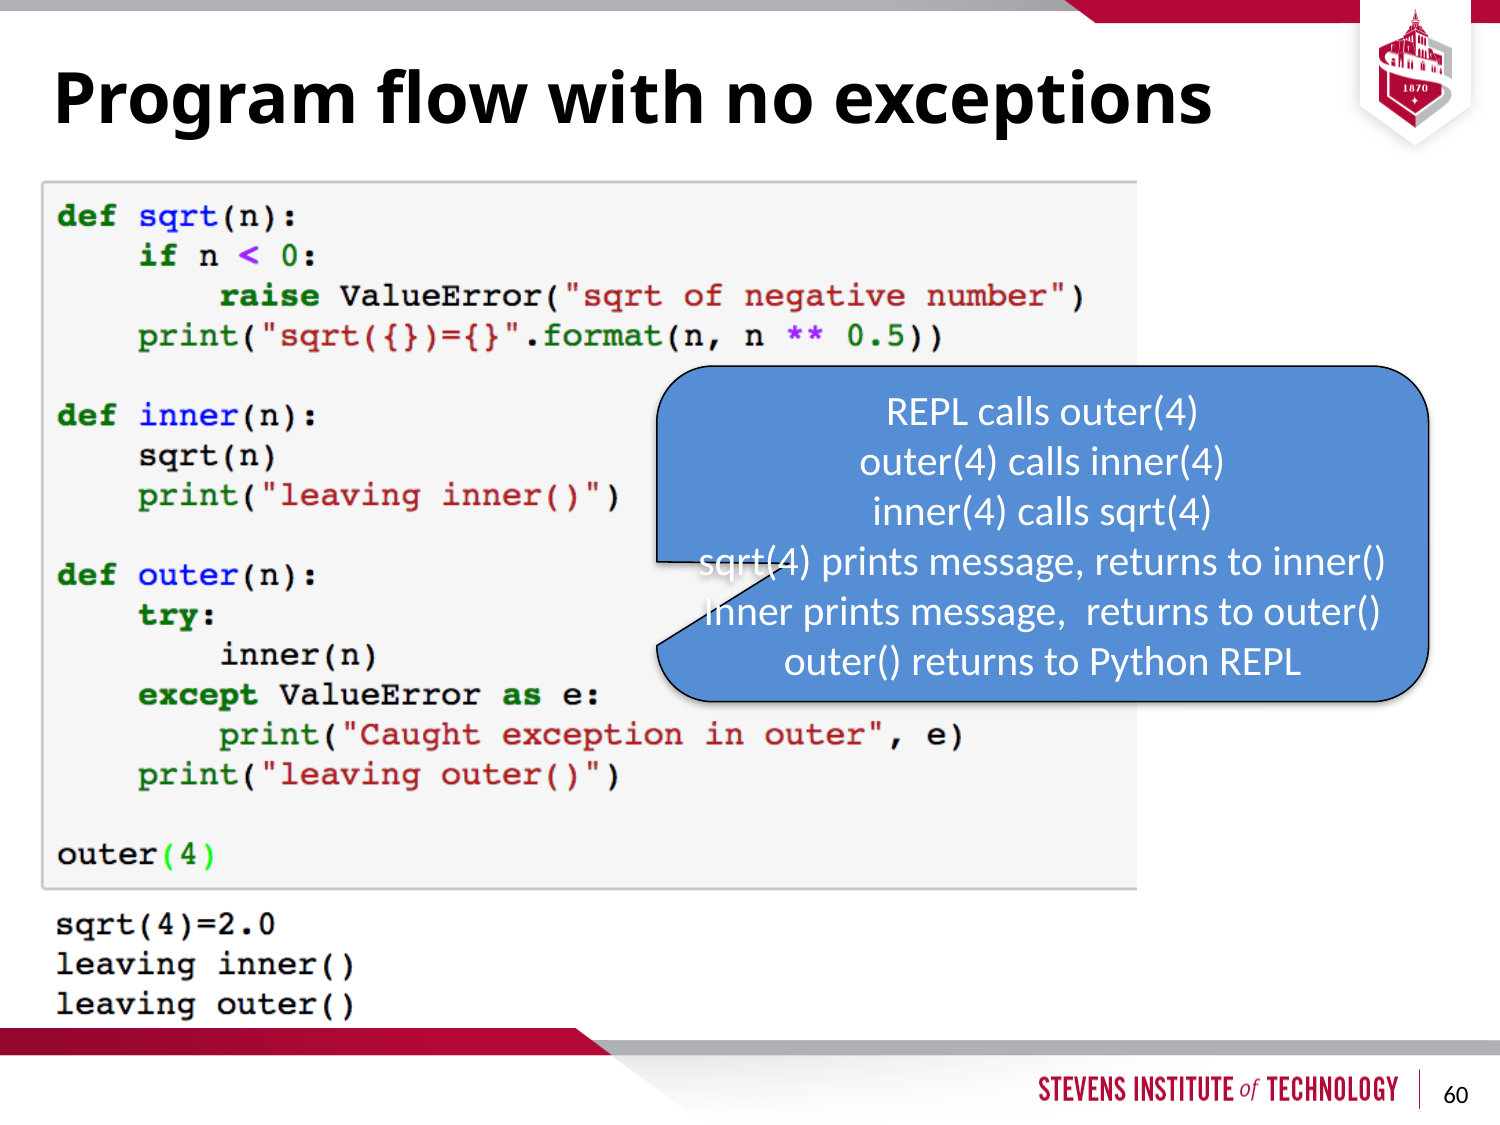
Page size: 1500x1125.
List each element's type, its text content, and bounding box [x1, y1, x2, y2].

picture [0, 0, 1500, 160]
title Program flow with no exceptions [37, 45, 1338, 150]
slide_number 60 [1428, 1071, 1490, 1108]
picture [0, 178, 1500, 1125]
text_box REPL calls outer(4) outer(4) calls inner(4) inner(4) calls sqrt(4) sqrt(4) prints message, returns to inner() Inner prints message, returns to outer() outer() returns to Python REPL [1141, 365, 1430, 703]
